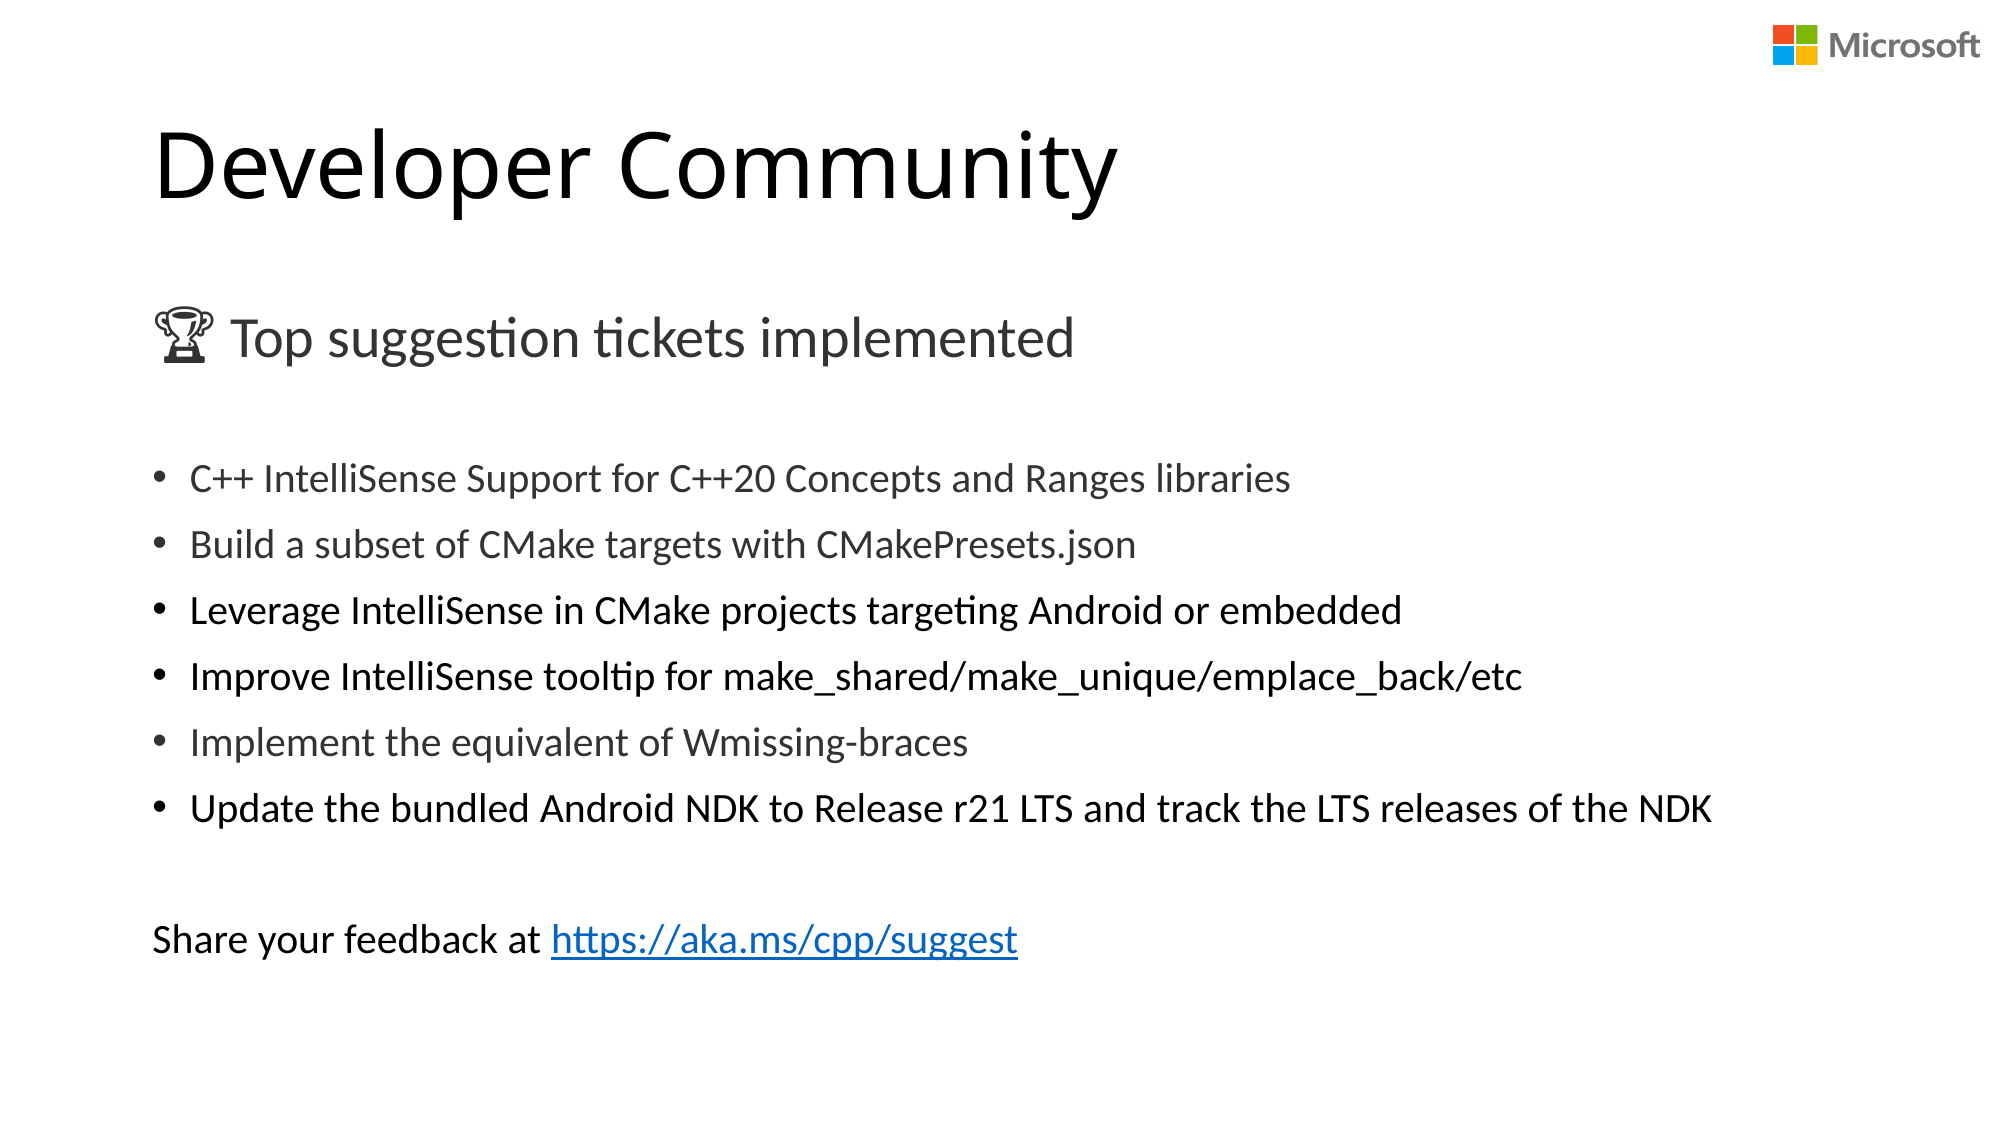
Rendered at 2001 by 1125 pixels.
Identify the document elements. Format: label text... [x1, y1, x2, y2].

title Developer Community [137, 59, 1863, 278]
list 🏆 Top suggestion tickets implemented C++ IntelliSense Support for C++20 Concepts and Ranges libraries Build a subset of CMake targets with CMakePresets.json Leverage IntelliSense in CMake projects targeting Android or embedded Improve IntelliSense tooltip for make_shared/make_unique/emplace_back/etc Implement the equivalent of Wmissing-braces Update the bundled Android NDK to Release r21 LTS and track the LTS releases of the NDK Share your feedback at https://aka.ms/cpp/suggest [137, 299, 1863, 1014]
picture [1773, 25, 1980, 65]
